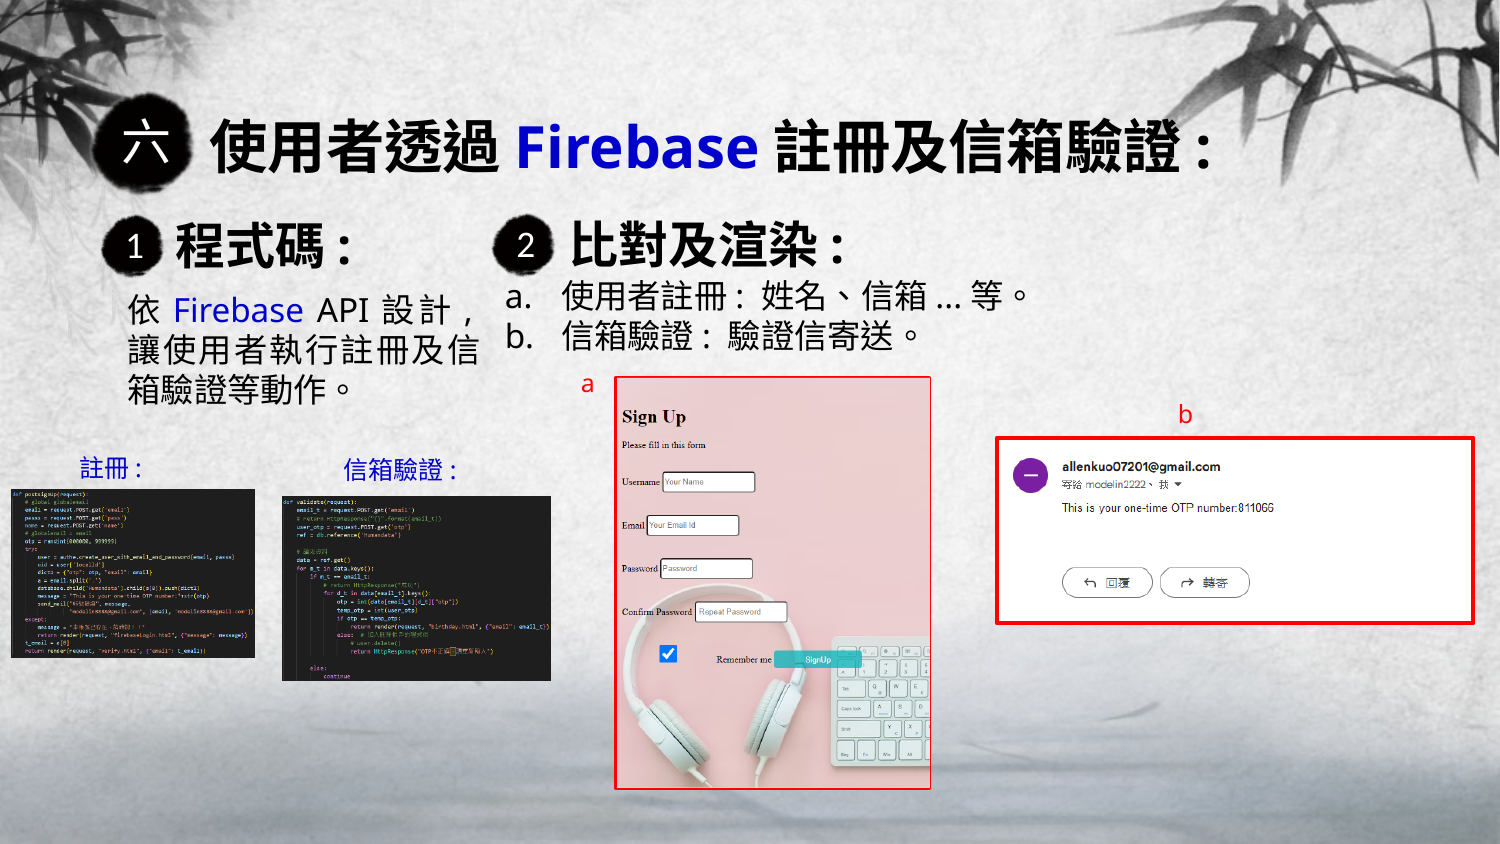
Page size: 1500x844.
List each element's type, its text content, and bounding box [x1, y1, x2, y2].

text_box 註冊: [64, 445, 157, 487]
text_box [489, 206, 859, 284]
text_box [98, 206, 366, 284]
text_box 信箱驗證: [329, 447, 472, 492]
picture [0, 0, 1500, 844]
text_box [995, 436, 1475, 449]
text_box 依Firebase API設計,讓使用者執行註冊及信箱驗證等動作。 [113, 281, 496, 417]
text_box a [565, 360, 610, 406]
text_box b [1163, 391, 1209, 436]
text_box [88, 90, 1439, 208]
text_box 使用者註冊: 姓名、信箱...等。 信箱驗證: 驗證信寄送。 [496, 268, 1052, 363]
